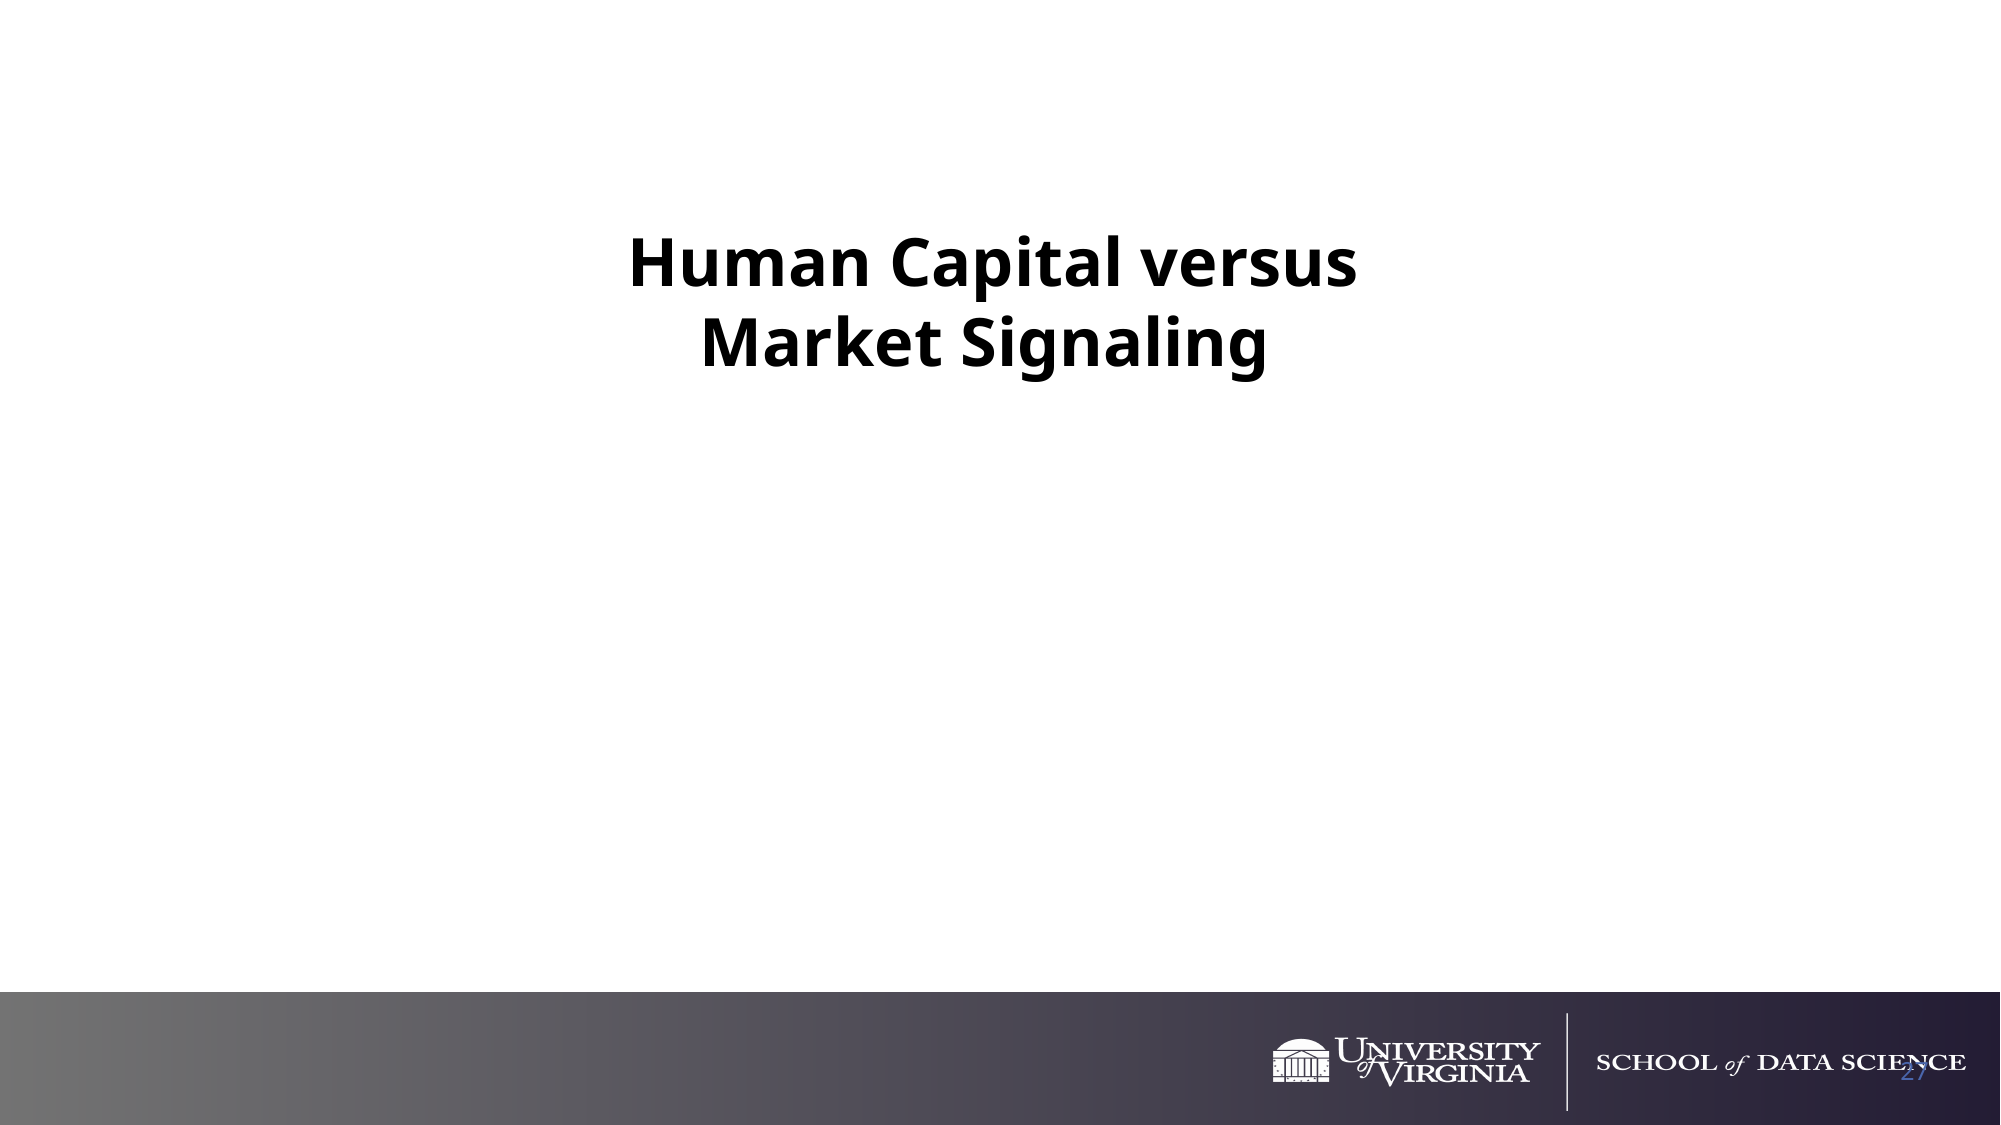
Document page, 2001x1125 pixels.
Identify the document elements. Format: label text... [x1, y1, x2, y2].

text_box Human Capital versus Market Signaling [424, 212, 1488, 388]
picture [1273, 1013, 1966, 1111]
slide_number 27 [1493, 1042, 1944, 1103]
